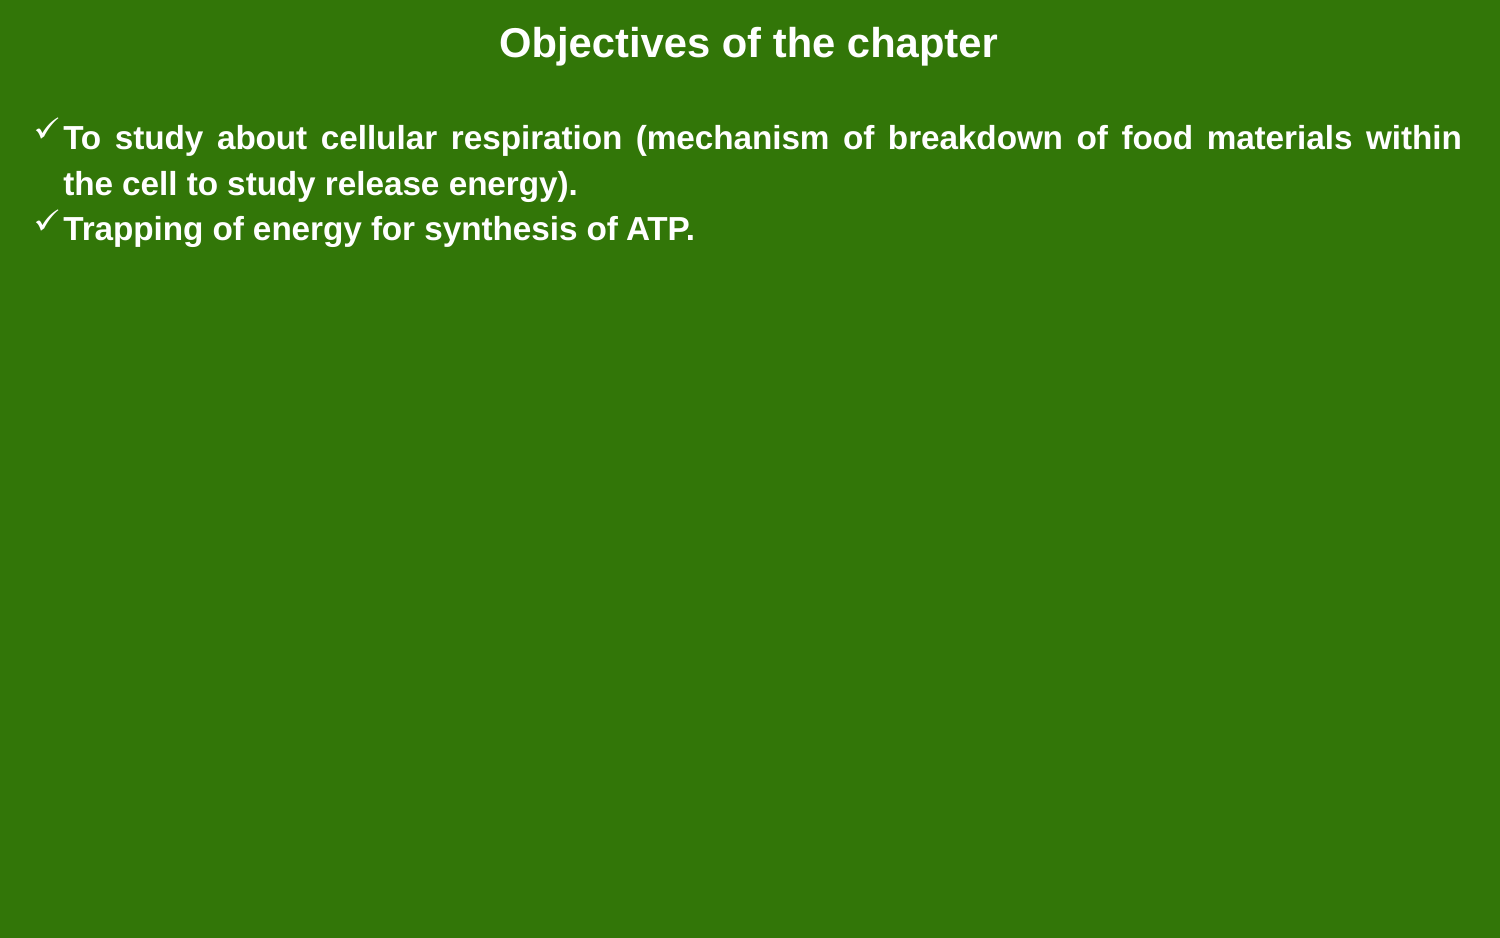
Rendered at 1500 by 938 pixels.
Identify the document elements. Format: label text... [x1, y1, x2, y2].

title Objectives of the chapter [18, 0, 1479, 94]
list To study about cellular respiration (mechanism of breakdown of food materials within the cell to study release energy). Trapping of energy for synthesis of ATP. [18, 94, 1479, 938]
